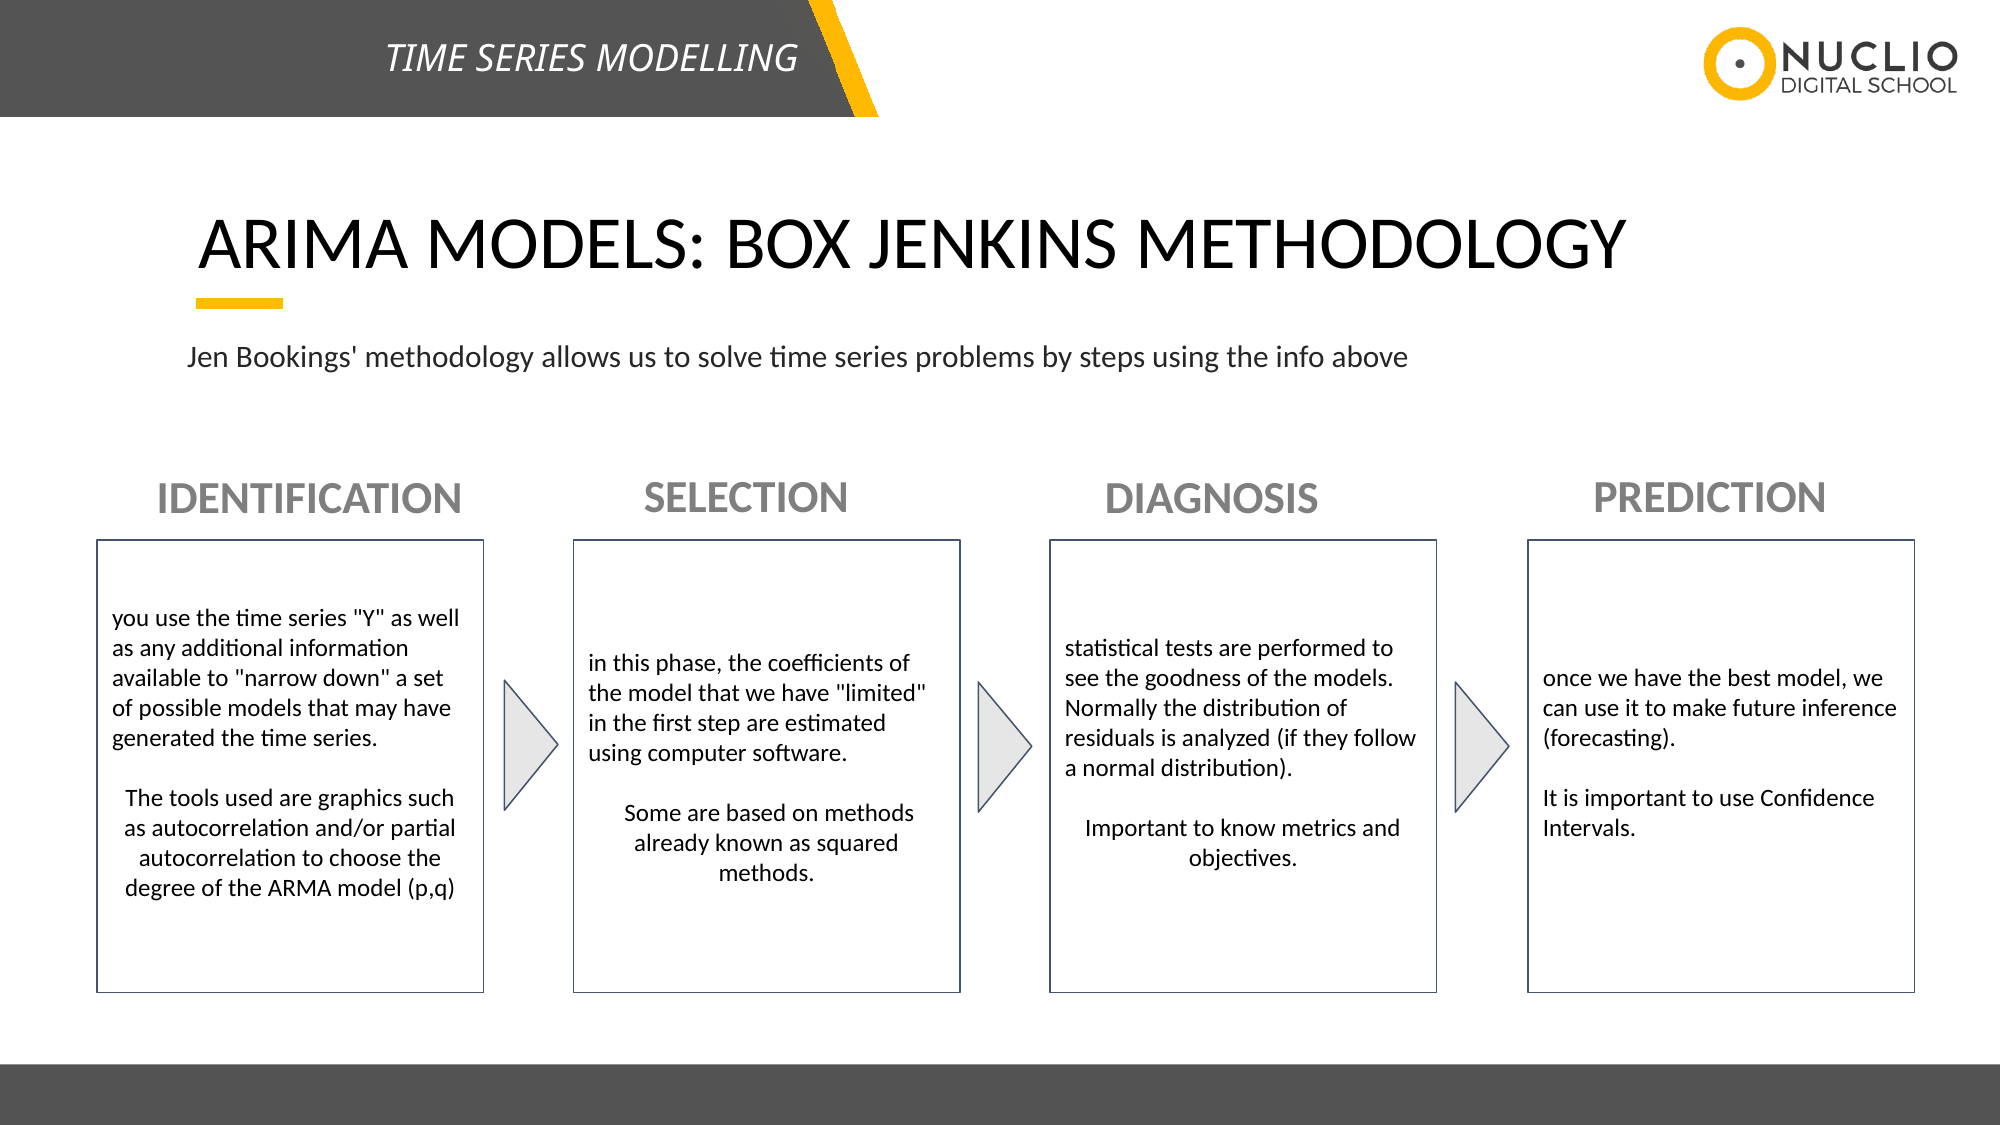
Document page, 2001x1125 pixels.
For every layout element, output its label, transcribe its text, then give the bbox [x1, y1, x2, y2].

text_box [0, 1064, 2000, 1125]
picture [0, 0, 905, 120]
text_box IDENTIFICATION [156, 467, 484, 523]
text_box DIAGNOSIS [1104, 467, 1433, 523]
text_box [1455, 682, 1509, 813]
text_box ARIMA MODELS: BOX JENKINS METHODOLOGY [198, 193, 1971, 284]
text_box once we have the best model, we can use it to make future inference (forecasting). It is important to use Confidence Intervals. [1527, 539, 1915, 993]
text_box Jen Bookings' methodology allows us to solve time series problems by steps using the info above [172, 277, 1637, 389]
text_box [978, 682, 1032, 813]
text_box in this phase, the coefficients of the model that we have "limited" in the first step are estimated using computer software. Some are based on methods already known as squared methods. [573, 539, 961, 993]
text_box you use the time series "Y" as well as any additional information available to "narrow down" a set of possible models that may have generated the time series. The tools used are graphics such as autocorrelation and/or partial autocorrelation to choose the degree of the ARMA model (p,q) [97, 539, 484, 993]
text_box [504, 680, 558, 811]
text_box SELECTION [643, 467, 971, 523]
text_box PREDICTION [1593, 467, 1921, 523]
text_box statistical tests are performed to see the goodness of the models. Normally the distribution of residuals is analyzed (if they follow a normal distribution). Important to know metrics and objectives. [1049, 539, 1437, 993]
picture [1699, 24, 1963, 104]
